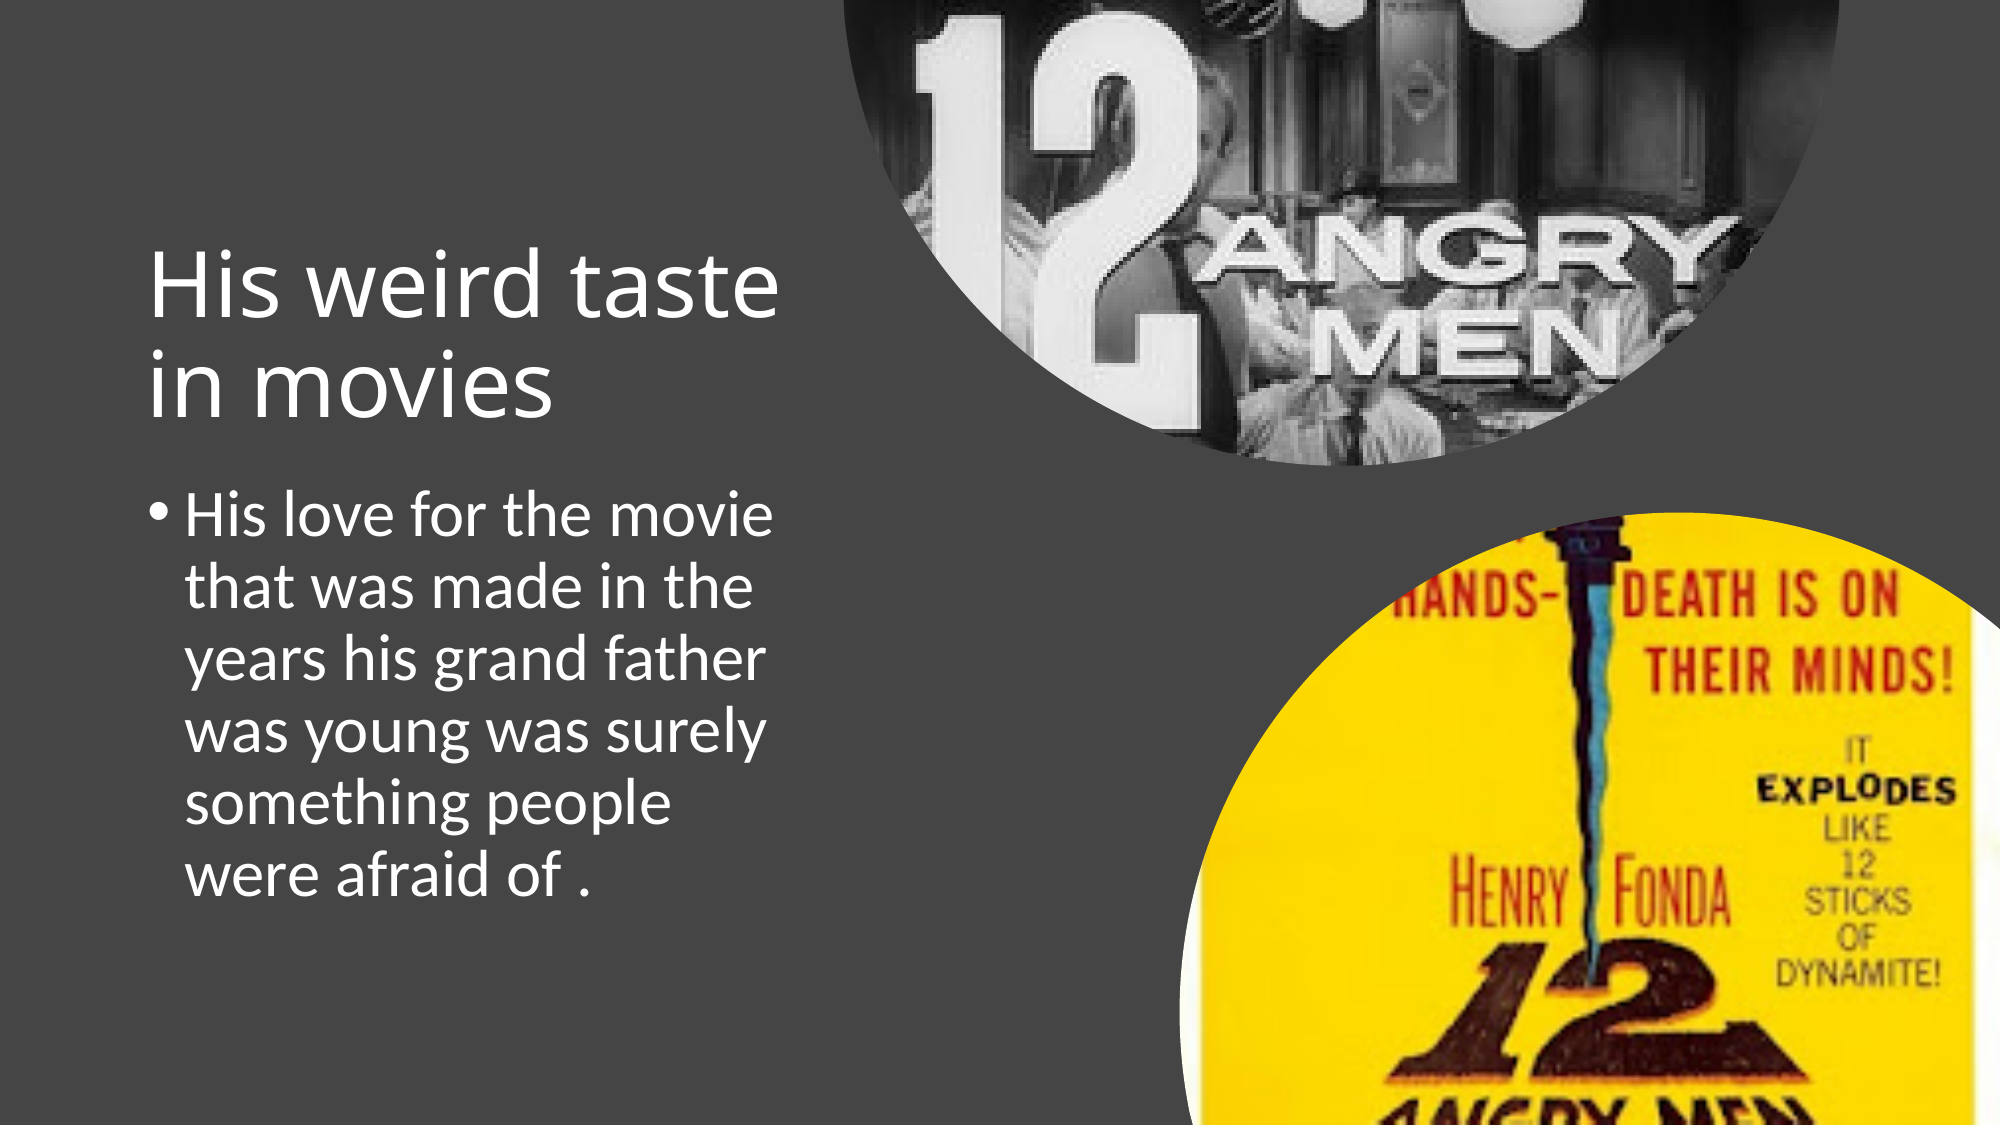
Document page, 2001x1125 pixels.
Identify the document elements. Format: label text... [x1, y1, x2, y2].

title His weird taste in movies [131, 229, 829, 447]
picture [843, 0, 1840, 466]
list His love for the movie that was made in the years his grand father was young was surely something people were afraid of . [132, 471, 829, 994]
picture [1179, 512, 2000, 1125]
